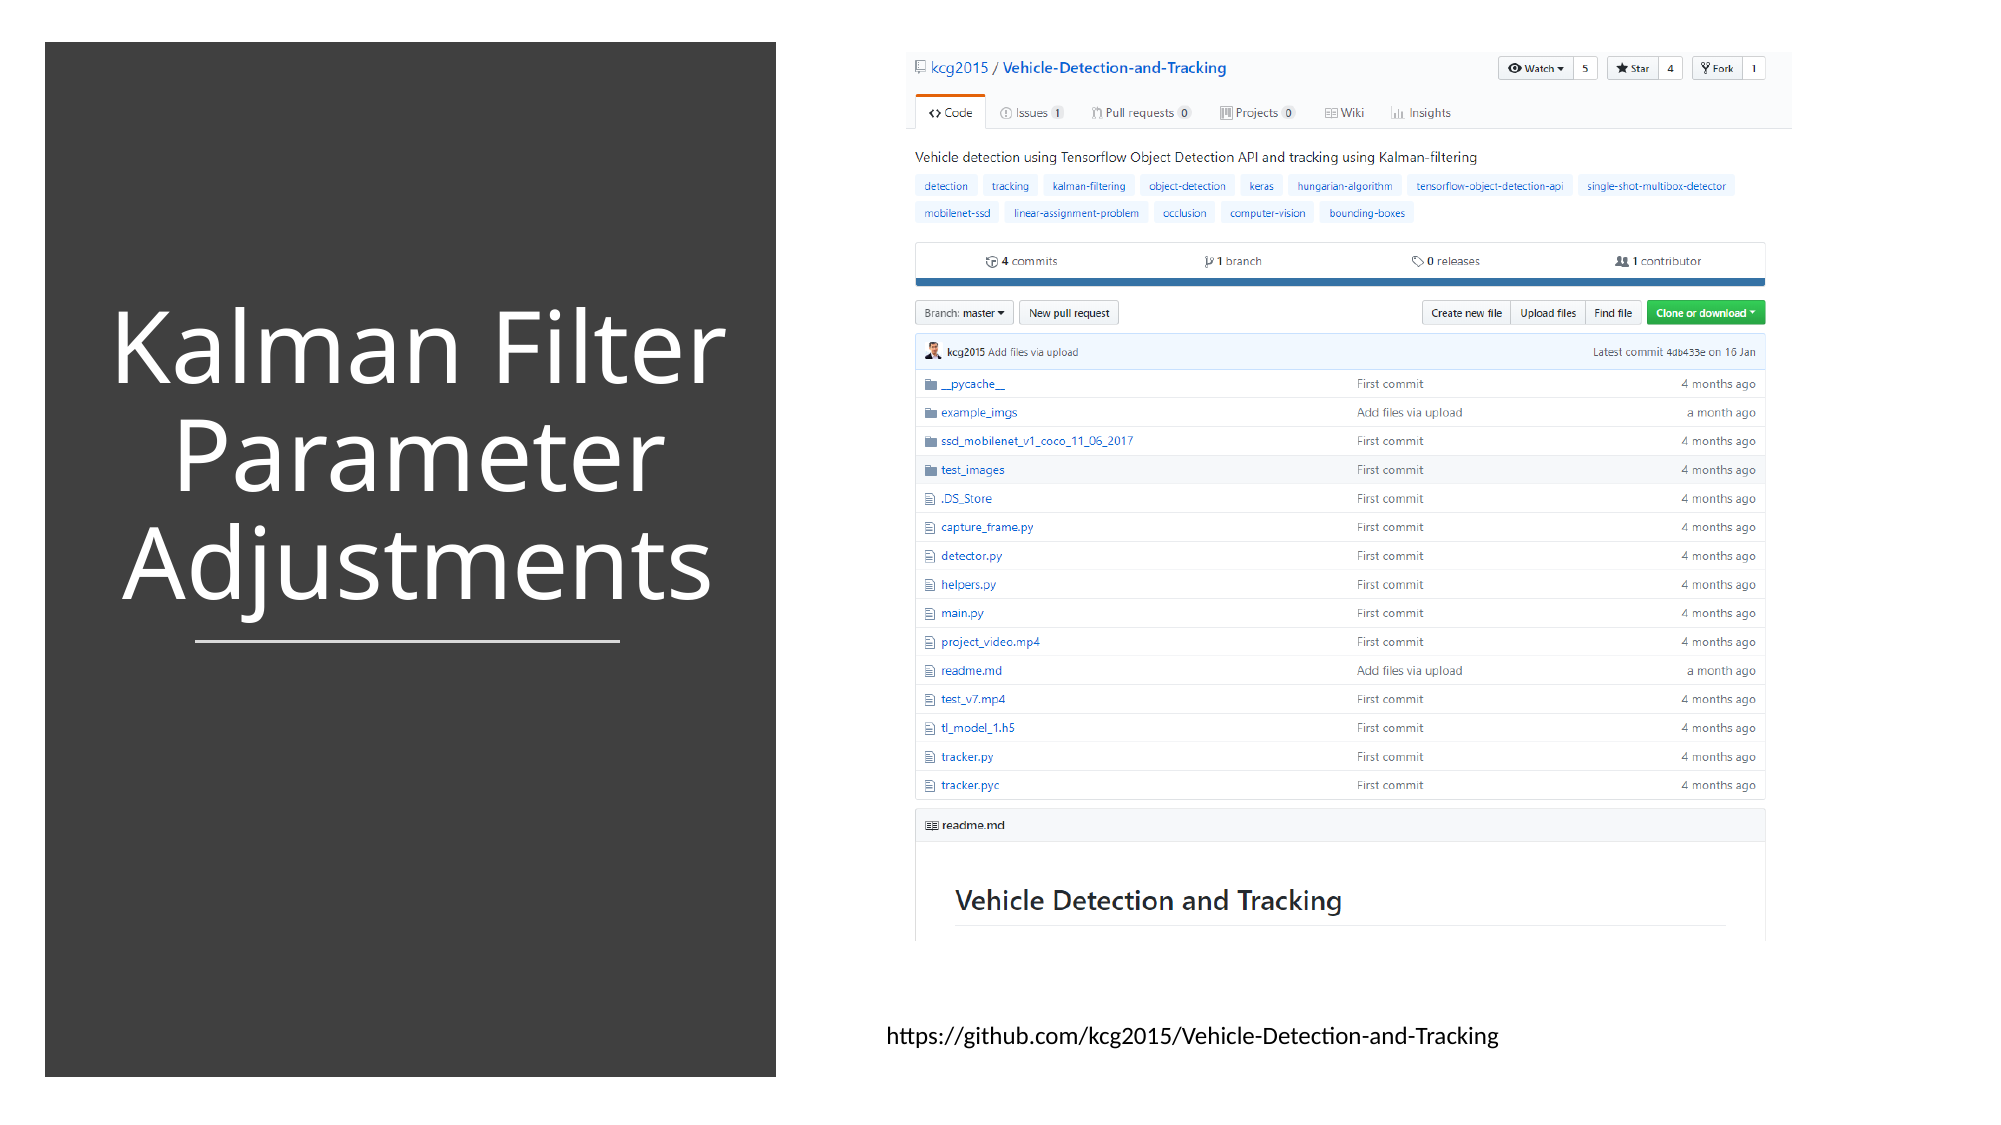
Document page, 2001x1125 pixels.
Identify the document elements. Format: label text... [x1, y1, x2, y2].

text_box Kalman Filter Parameter Adjustments [82, 149, 756, 629]
text_box https://github.com/kcg2015/Vehicle-Detection-and-Tracking [871, 1011, 1516, 1057]
text_box [54, 52, 767, 1067]
picture [906, 52, 1792, 941]
